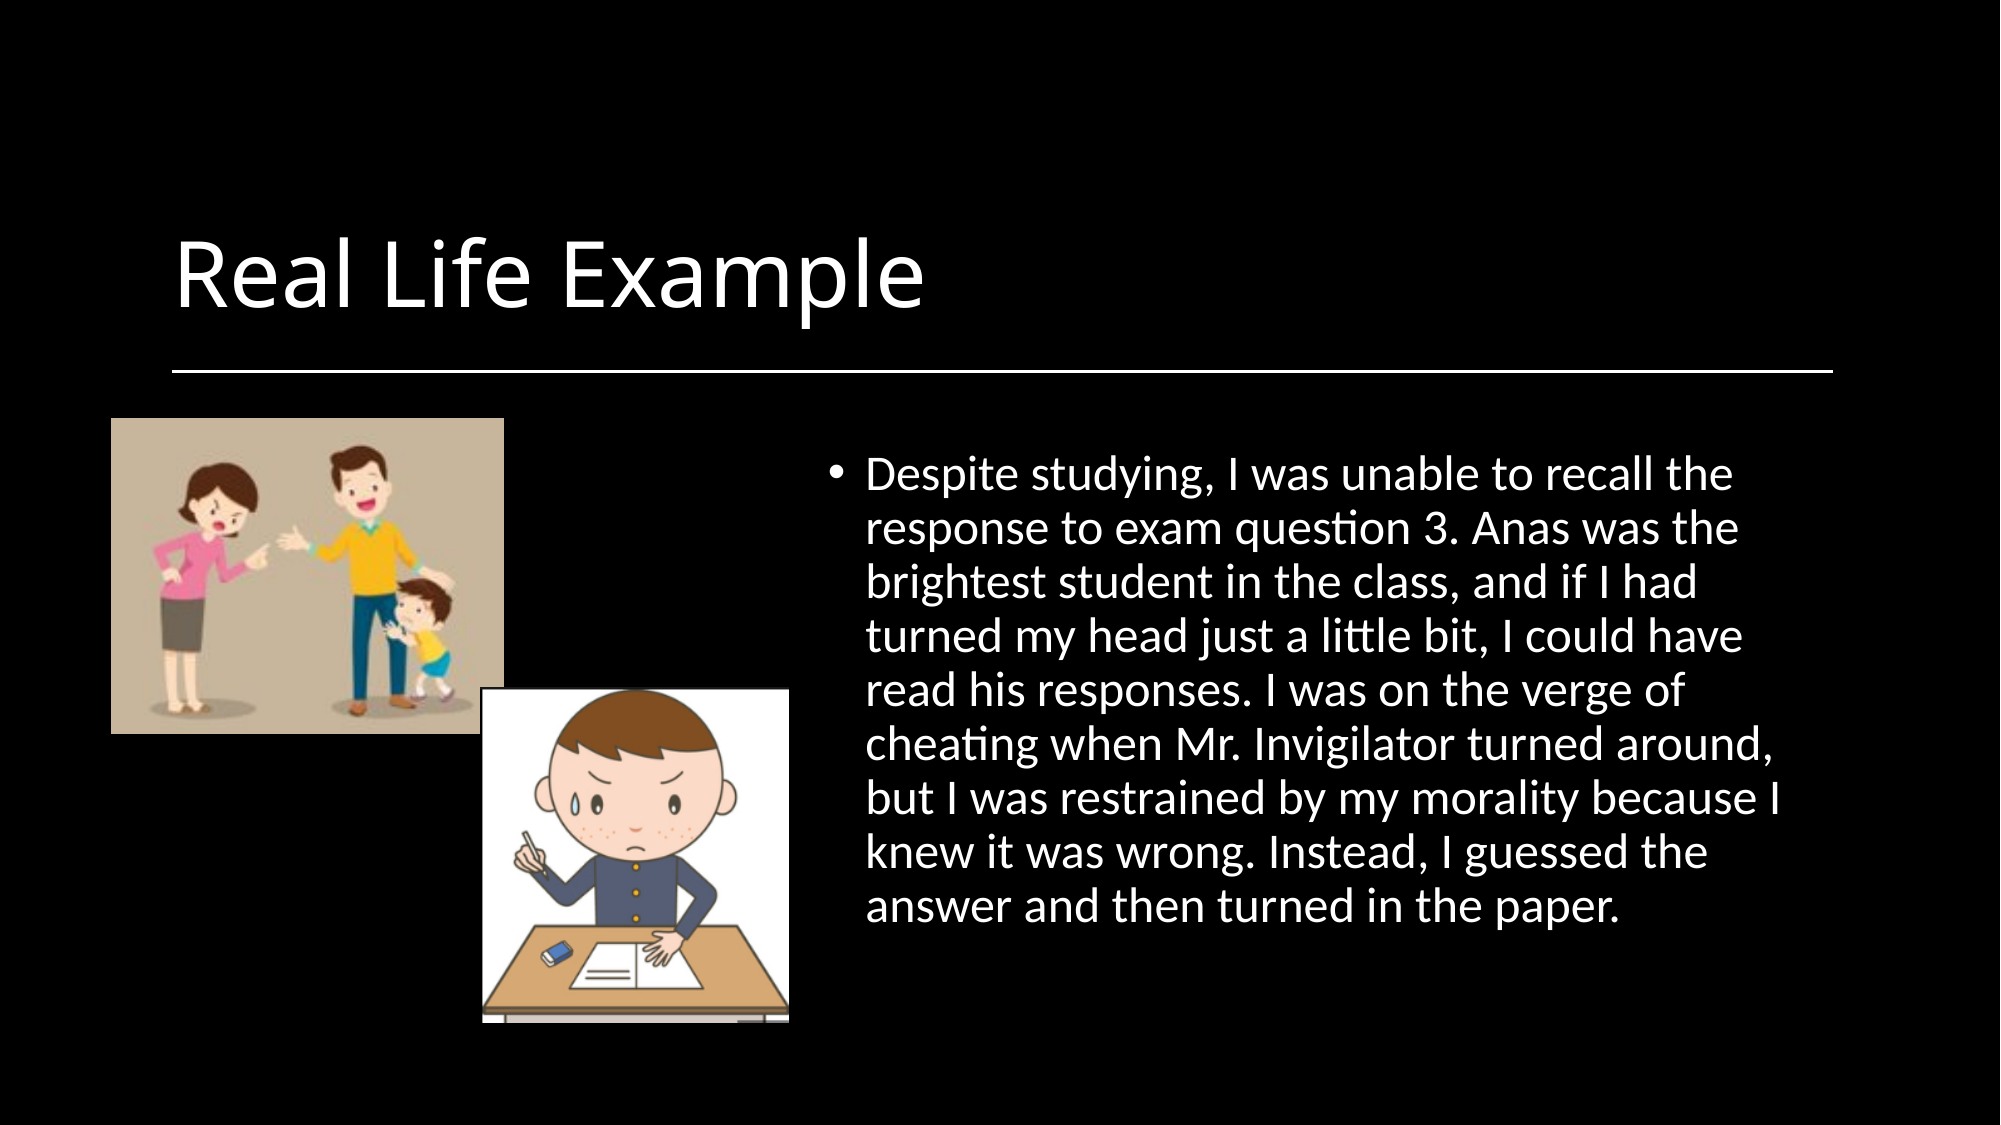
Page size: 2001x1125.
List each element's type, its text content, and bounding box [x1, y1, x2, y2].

list Despite studying, I was unable to recall the response to exam question 3. Anas was the brightest student in the class, and if I had turned my head just a little bit, I could have read his responses. I was on the verge of cheating when Mr. Invigilator turned around, but I was restrained by my morality because I knew it was wrong. Instead, I guessed the answer and then turned in the paper. [812, 440, 1844, 968]
picture [111, 418, 789, 1023]
title Real Life Example [157, 160, 1895, 335]
